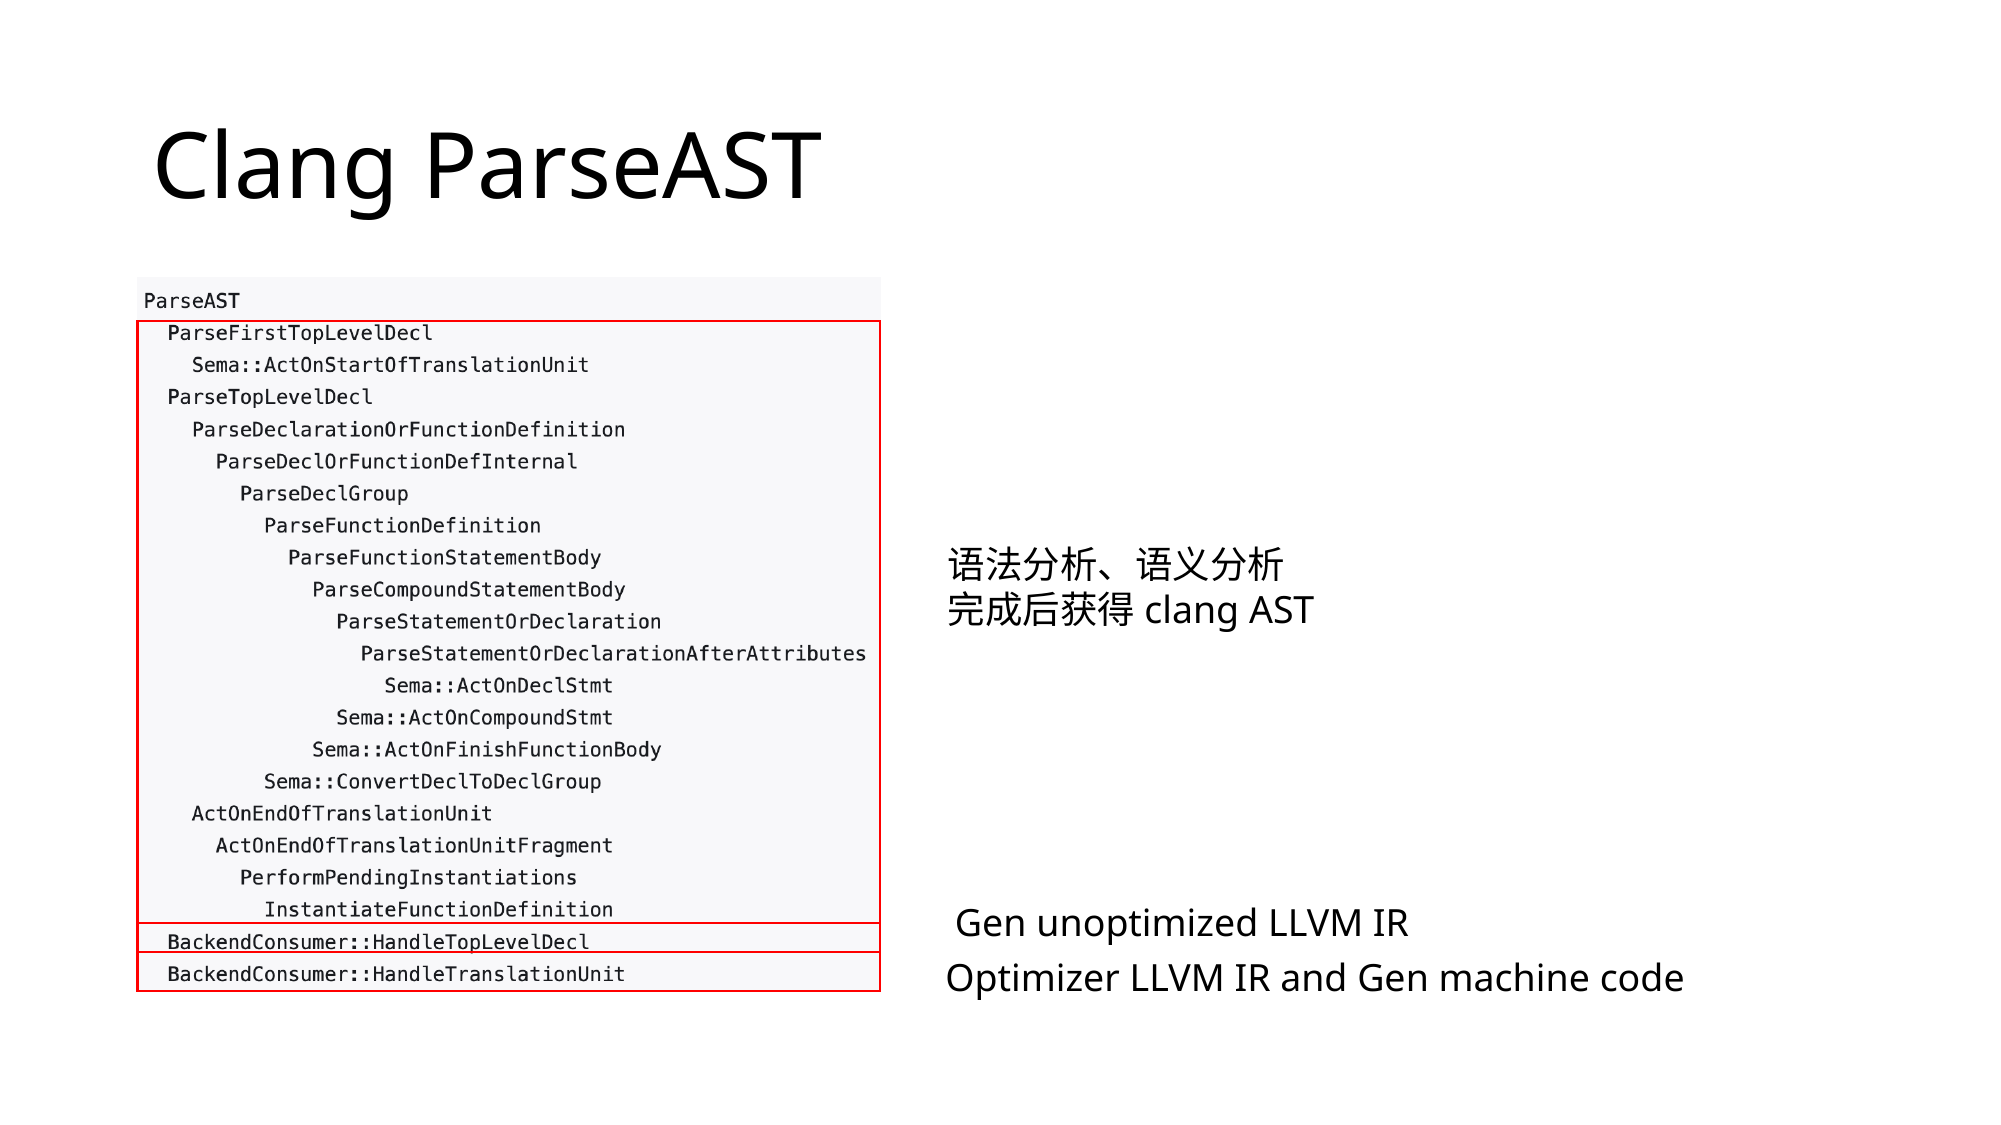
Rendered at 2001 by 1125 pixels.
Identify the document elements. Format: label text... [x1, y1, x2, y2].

text_box 语法分析、语义分析 完成后获得clang AST [933, 533, 1330, 639]
text_box Gen unoptimized LLVM IR [940, 891, 1425, 946]
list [137, 277, 881, 992]
title Clang ParseAST [137, 59, 1863, 278]
text_box Optimizer LLVM IR and Gen machine code [930, 946, 1701, 1007]
